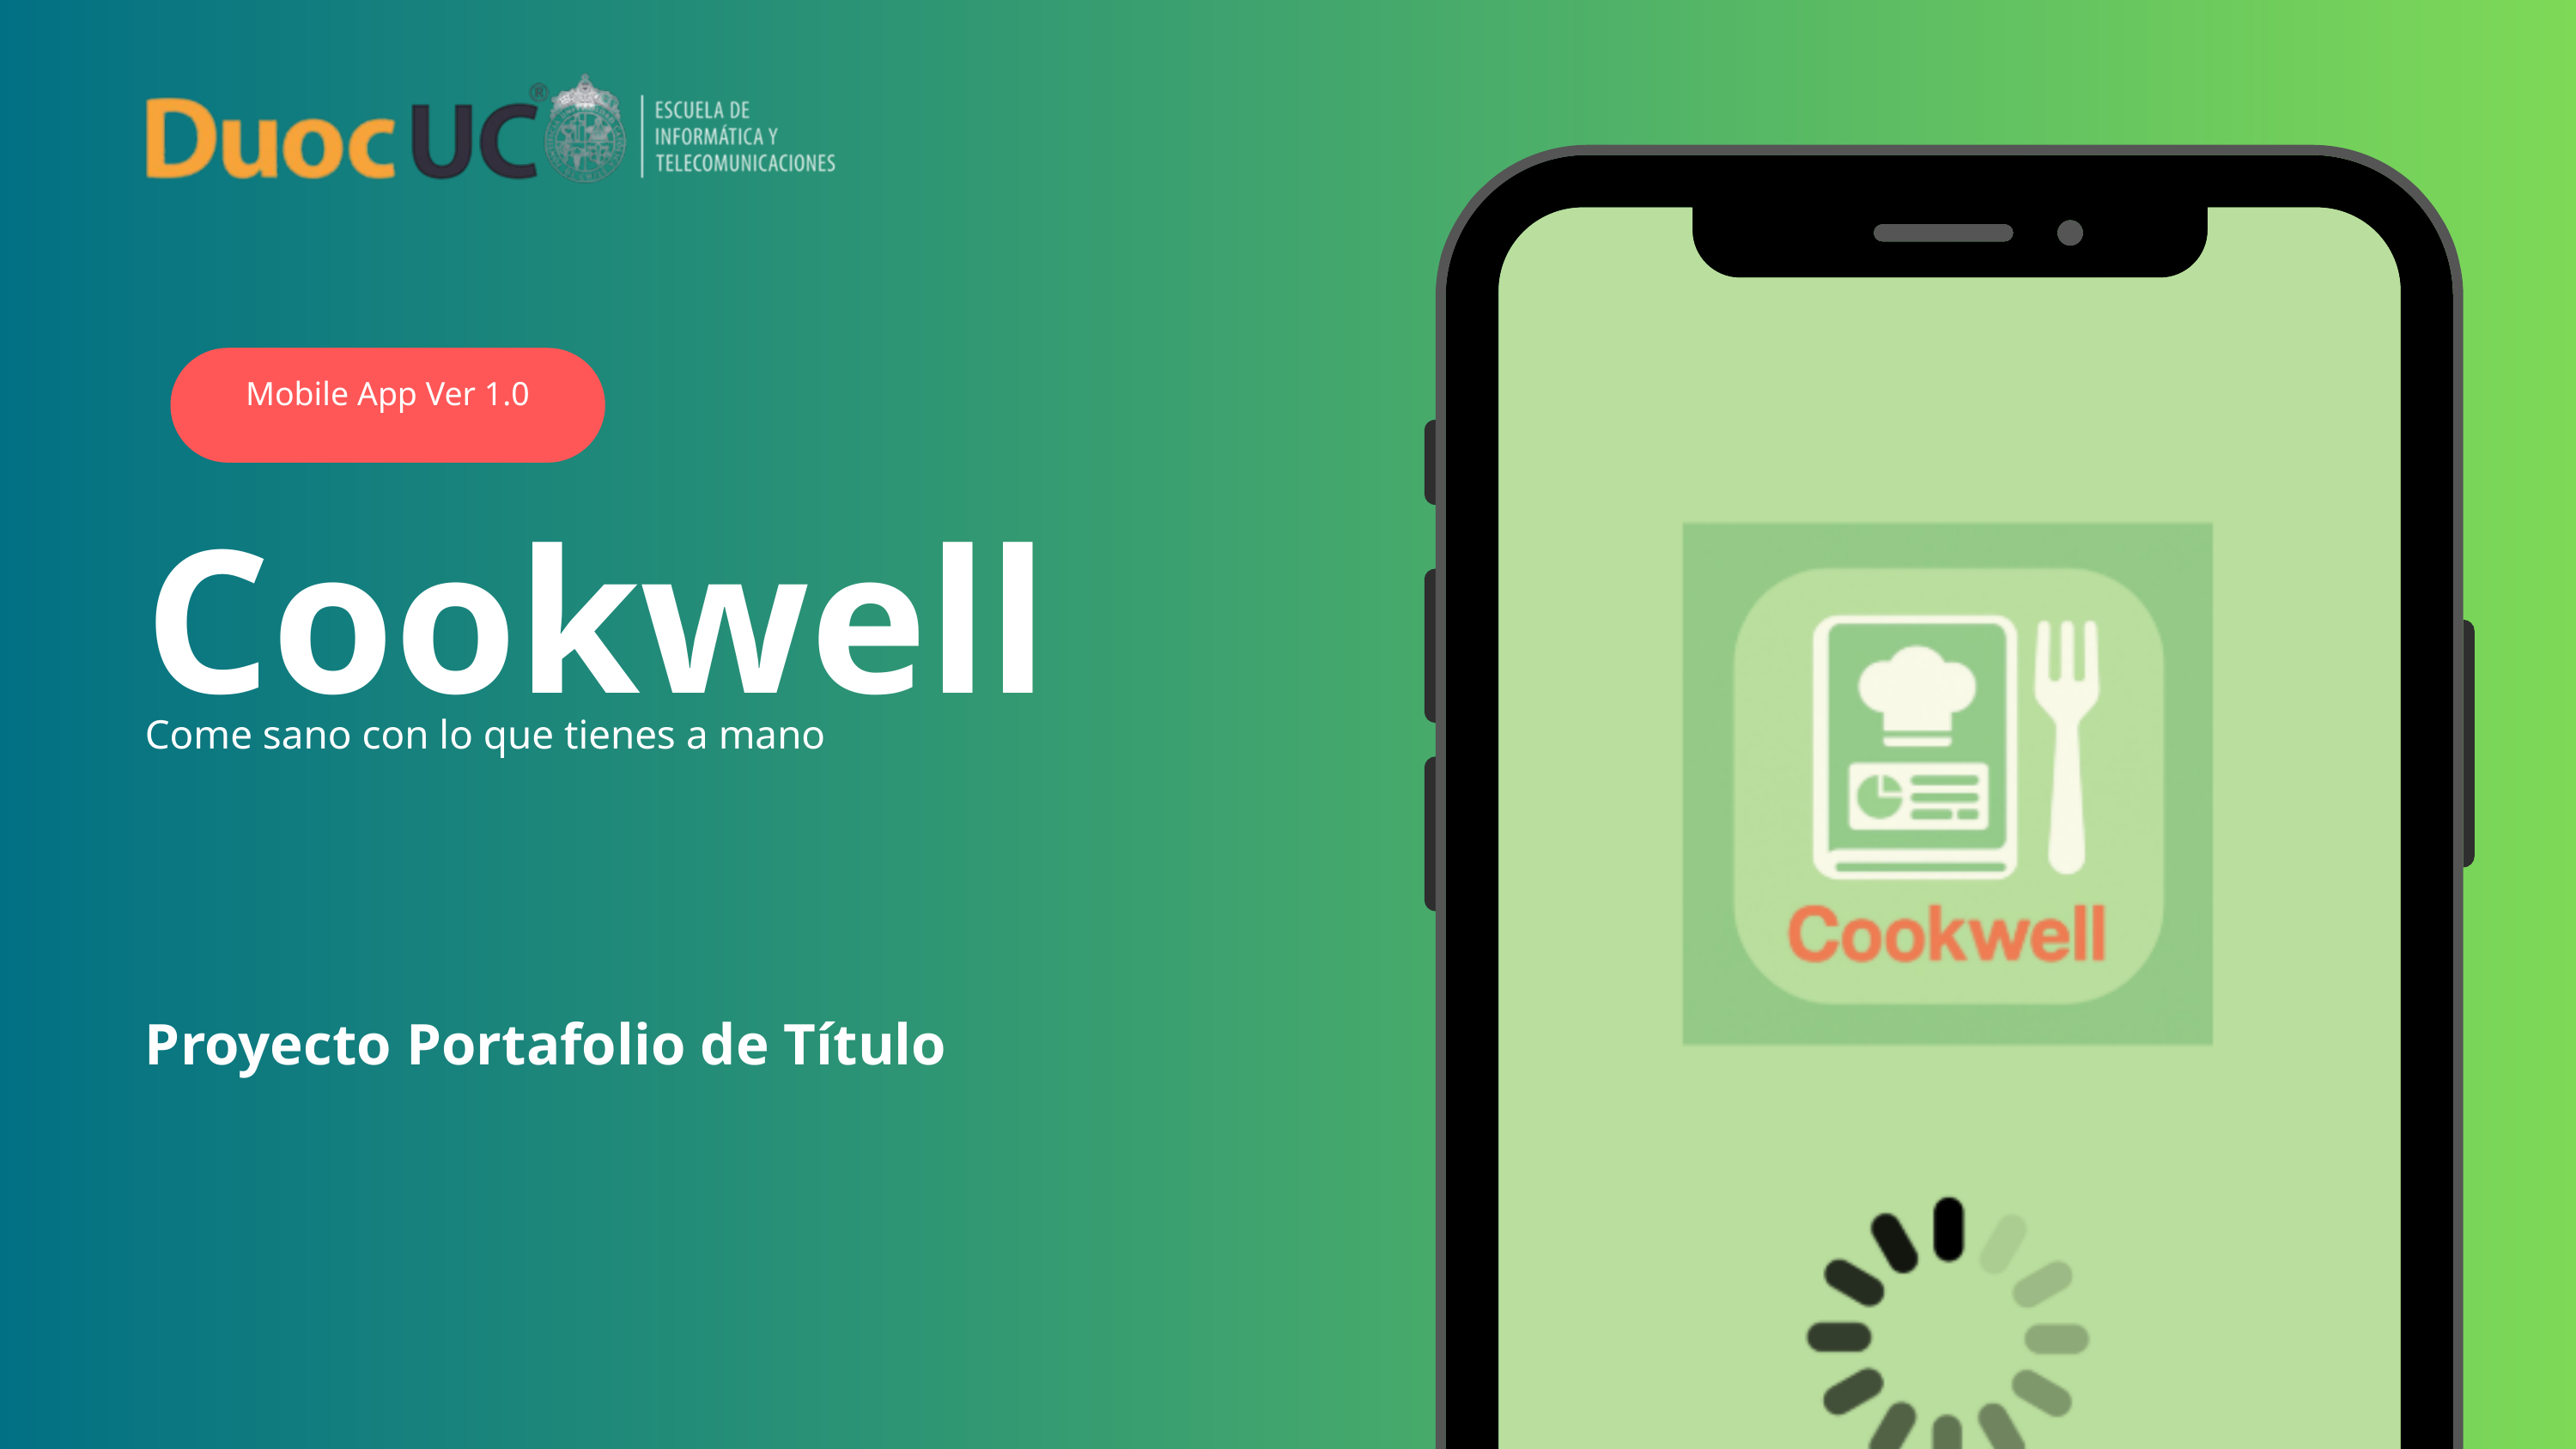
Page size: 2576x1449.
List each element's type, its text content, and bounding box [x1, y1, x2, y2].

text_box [1424, 144, 2475, 1449]
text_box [170, 347, 605, 464]
text_box Cookwell [144, 454, 1419, 701]
text_box Come sano con lo que tienes a mano [144, 701, 1419, 757]
text_box Proyecto Portafolio de Título [144, 997, 1212, 1076]
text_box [144, 61, 836, 208]
